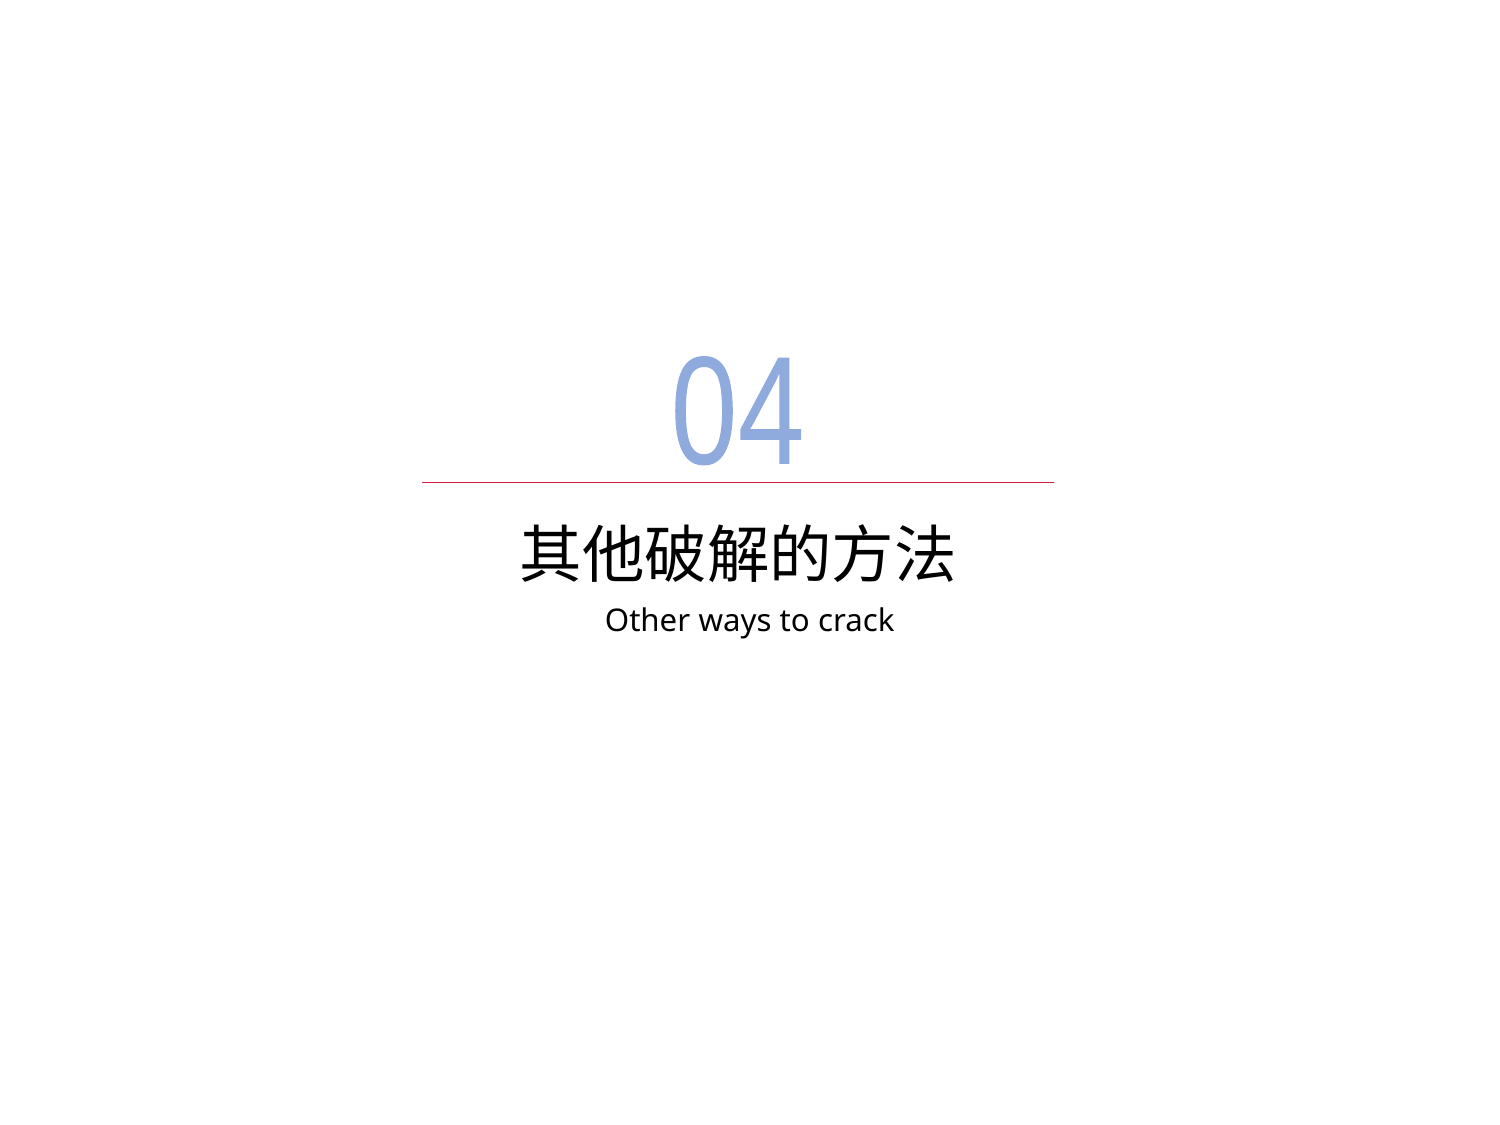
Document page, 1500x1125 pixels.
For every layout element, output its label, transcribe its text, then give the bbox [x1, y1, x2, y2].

title 其他破解的方法 [459, 517, 1018, 598]
text_box Other ways to crack [529, 598, 971, 642]
